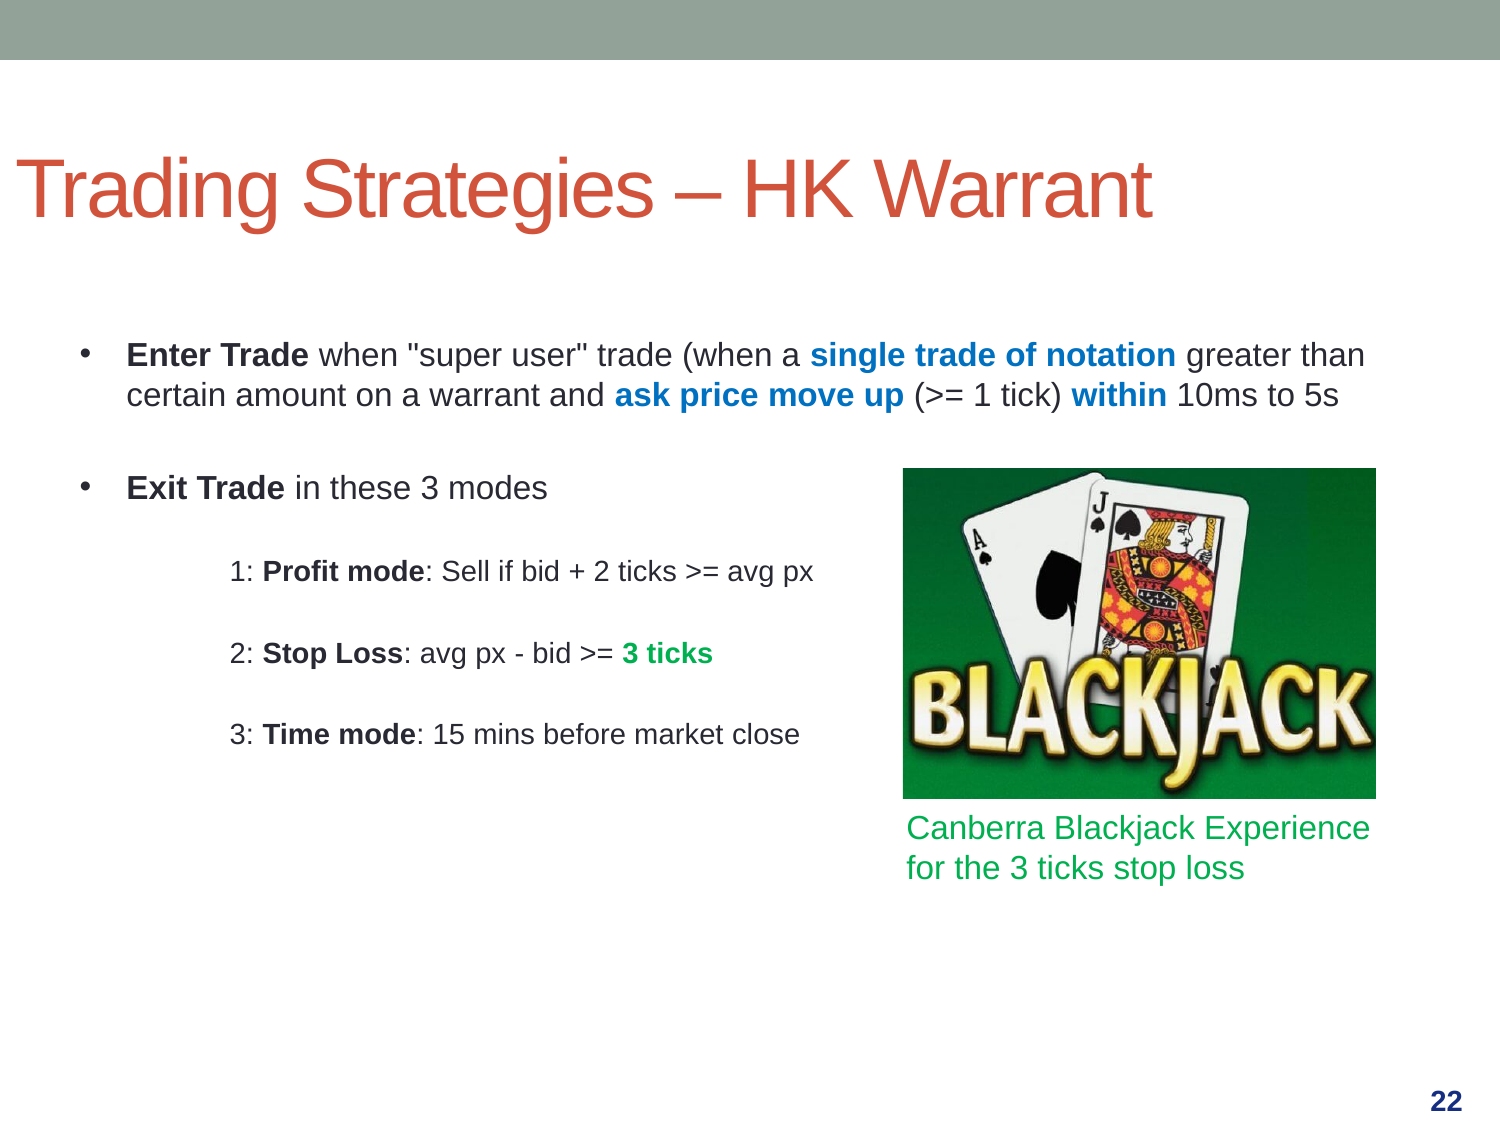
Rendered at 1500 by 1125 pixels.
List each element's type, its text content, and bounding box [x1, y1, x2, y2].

text_box Canberra Blackjack Experience for the 3 ticks stop loss [891, 798, 1412, 894]
title Trading Strategies – HK Warrant [0, 101, 1325, 266]
picture [902, 467, 1377, 799]
text_box Enter Trade when "super user" trade (when a single trade of notation greater than certain amount on a warrant and ask price move up (>= 1 tick) within 10ms to 5s Exit Trade in these 3 modes 1: Profit mode: Sell if bid + 2 ticks >= avg px 2: Stop Loss: avg px - bid >= 3 ticks 3: Time mode: 15 mins before market close [64, 278, 1483, 823]
slide_number 22 [1415, 1070, 1499, 1125]
